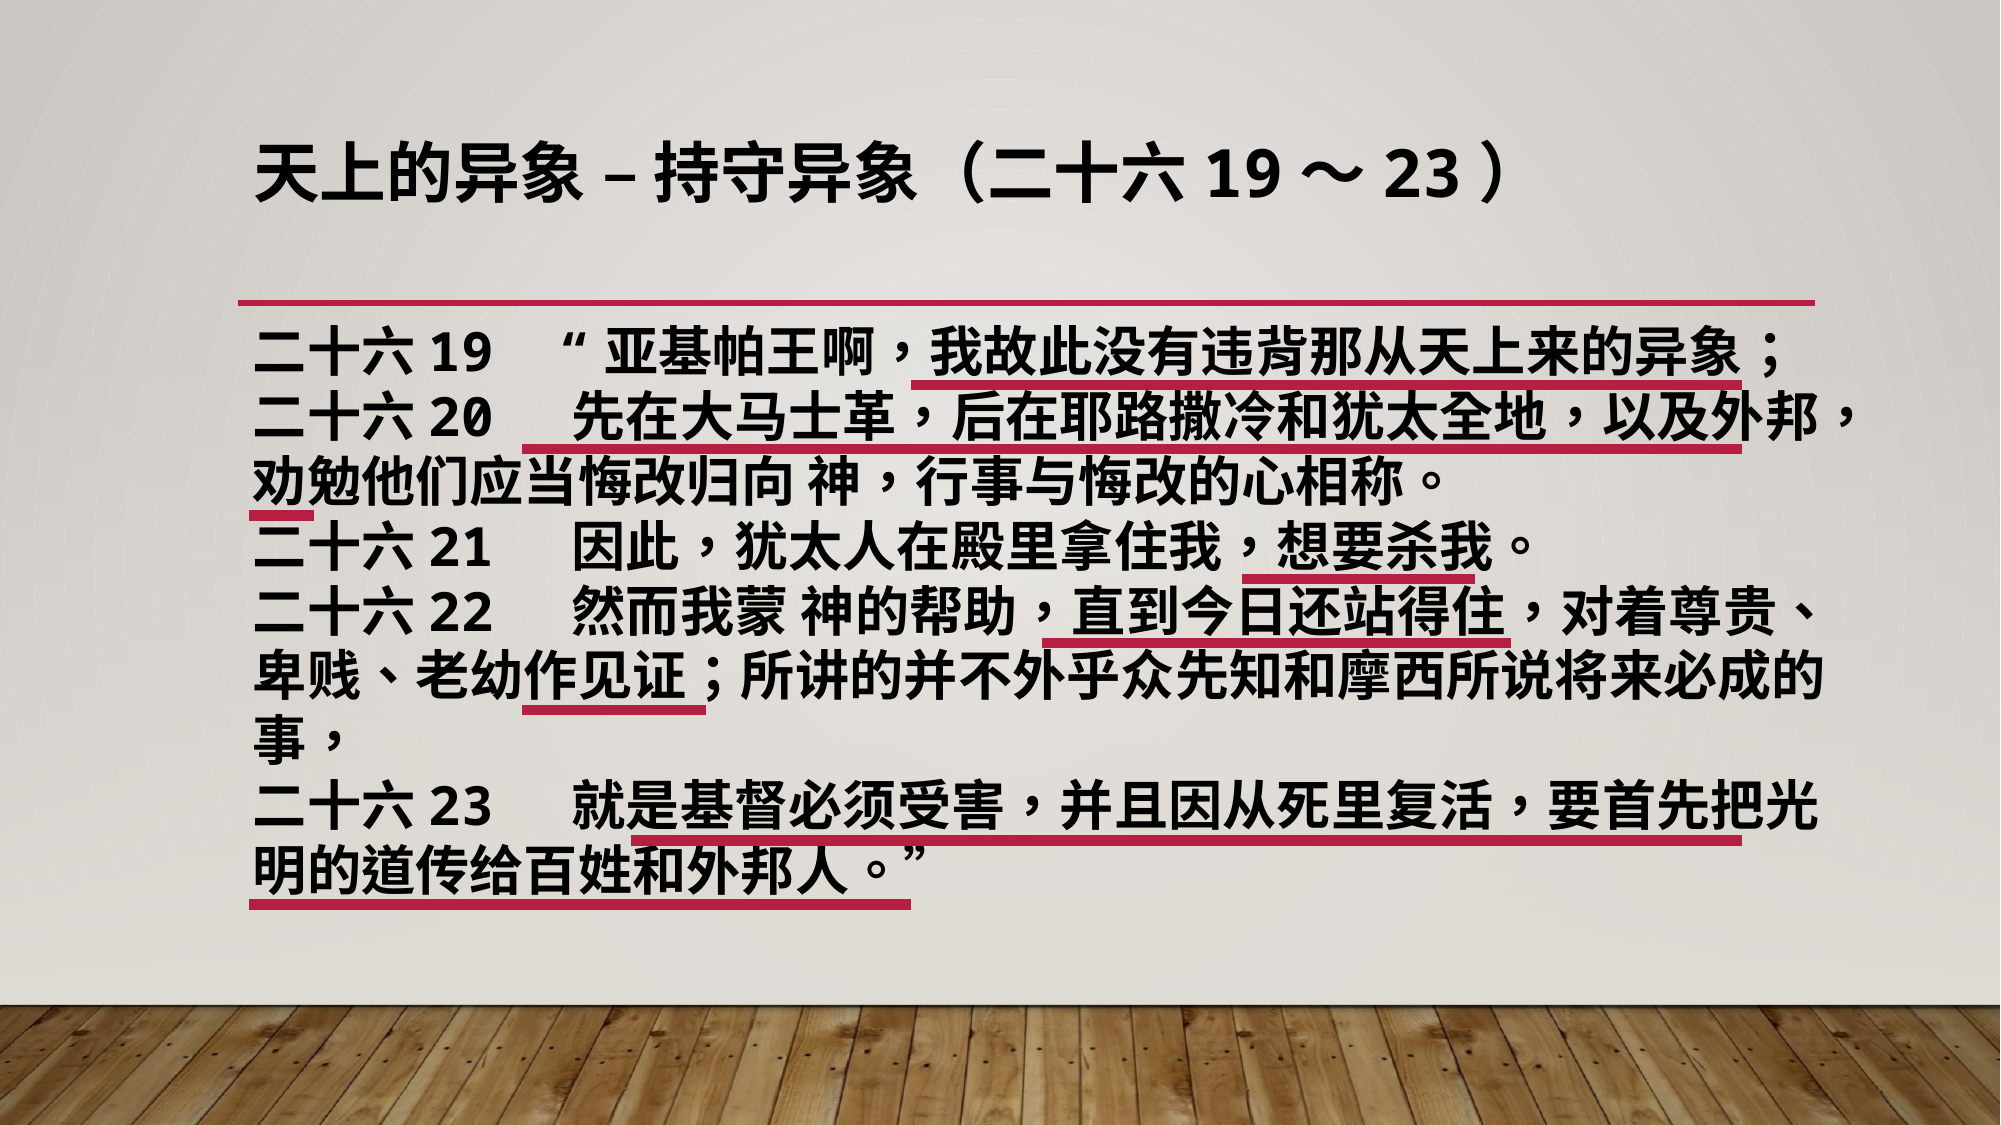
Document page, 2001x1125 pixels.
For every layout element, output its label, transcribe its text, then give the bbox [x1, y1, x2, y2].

text_box 二十六19 “亚基帕王啊，我故此没有违背那从天上来的异象； 二十六20 先在大马士革，后在耶路撒冷和犹太全地，以及外邦，劝勉他们应当悔改归向 神，行事与悔改的心相称。 二十六21 因此，犹太人在殿里拿住我，想要杀我。 二十六22 然而我蒙 神的帮助，直到今日还站得住，对着尊贵、卑贱、老幼作见证；所讲的并不外乎众先知和摩西所说将来必成的事， 二十六23 就是基督必须受害，并且因从死里复活，要首先把光明的道传给百姓和外邦人。” [238, 309, 1865, 909]
title 天上的异象 – 持守异象（二十六19～23） [238, 131, 1814, 305]
picture [0, 1005, 2000, 1125]
